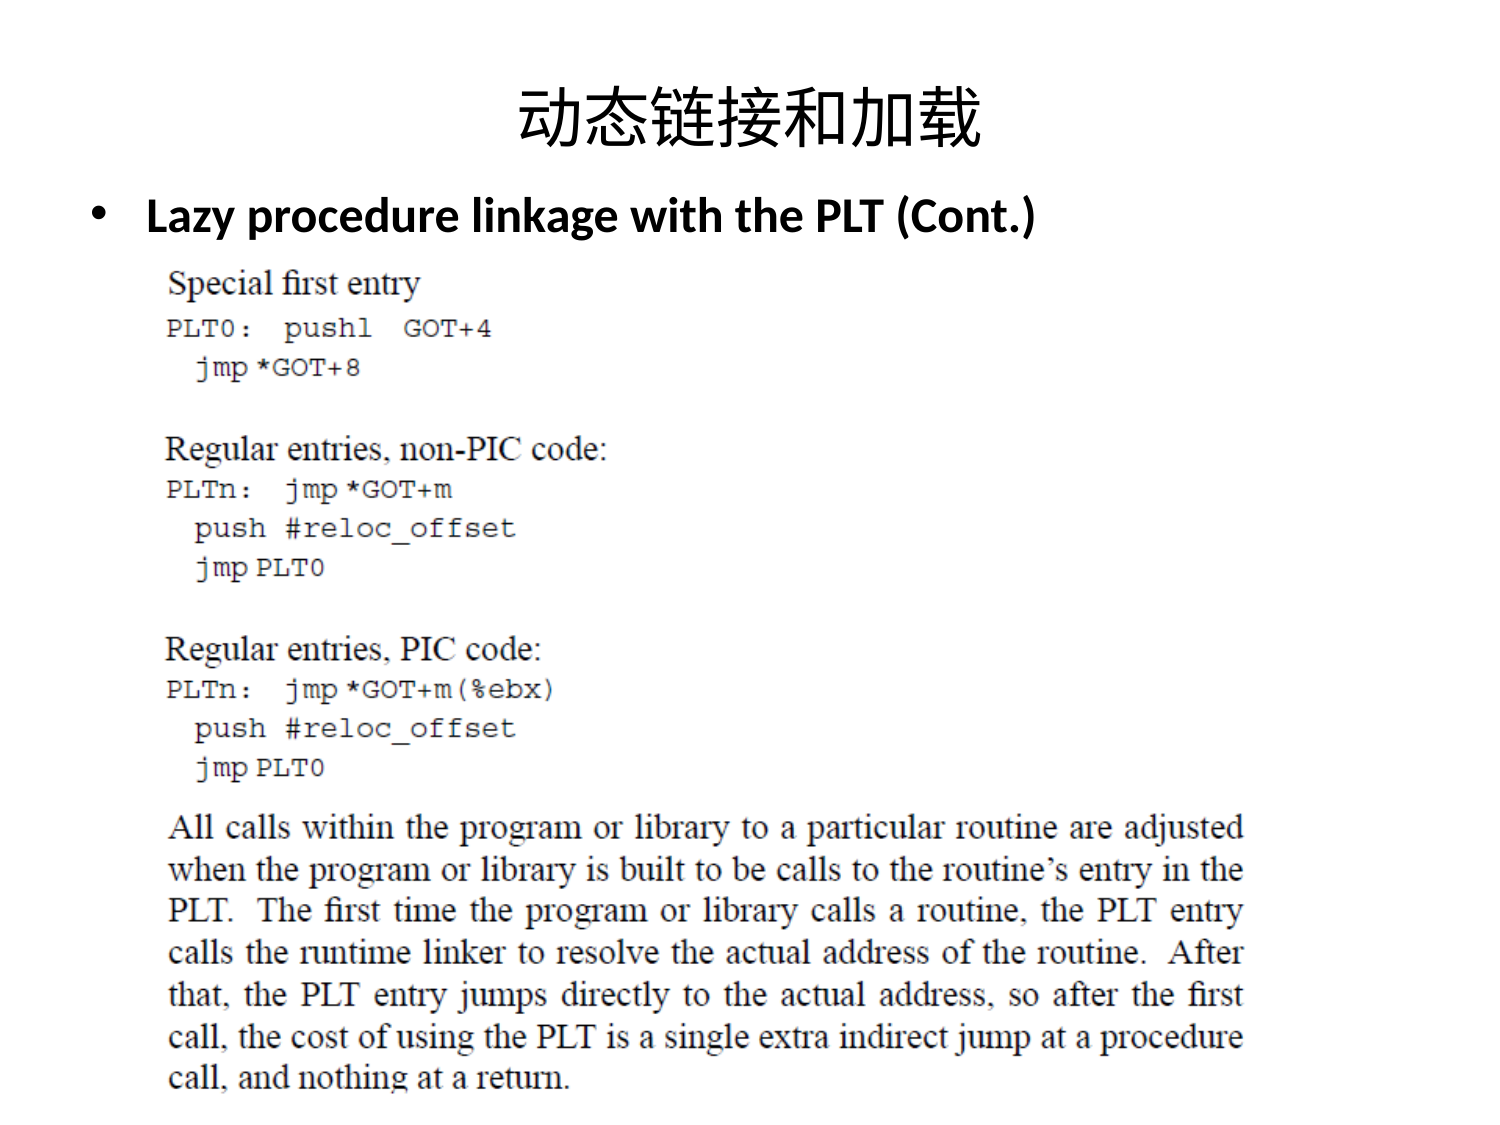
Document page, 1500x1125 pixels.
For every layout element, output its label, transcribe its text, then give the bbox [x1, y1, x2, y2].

picture [162, 262, 1254, 1101]
title 动态链接和加载 [75, 45, 1425, 174]
list Lazy procedure linkage with the PLT (Cont.) [75, 174, 1425, 1100]
